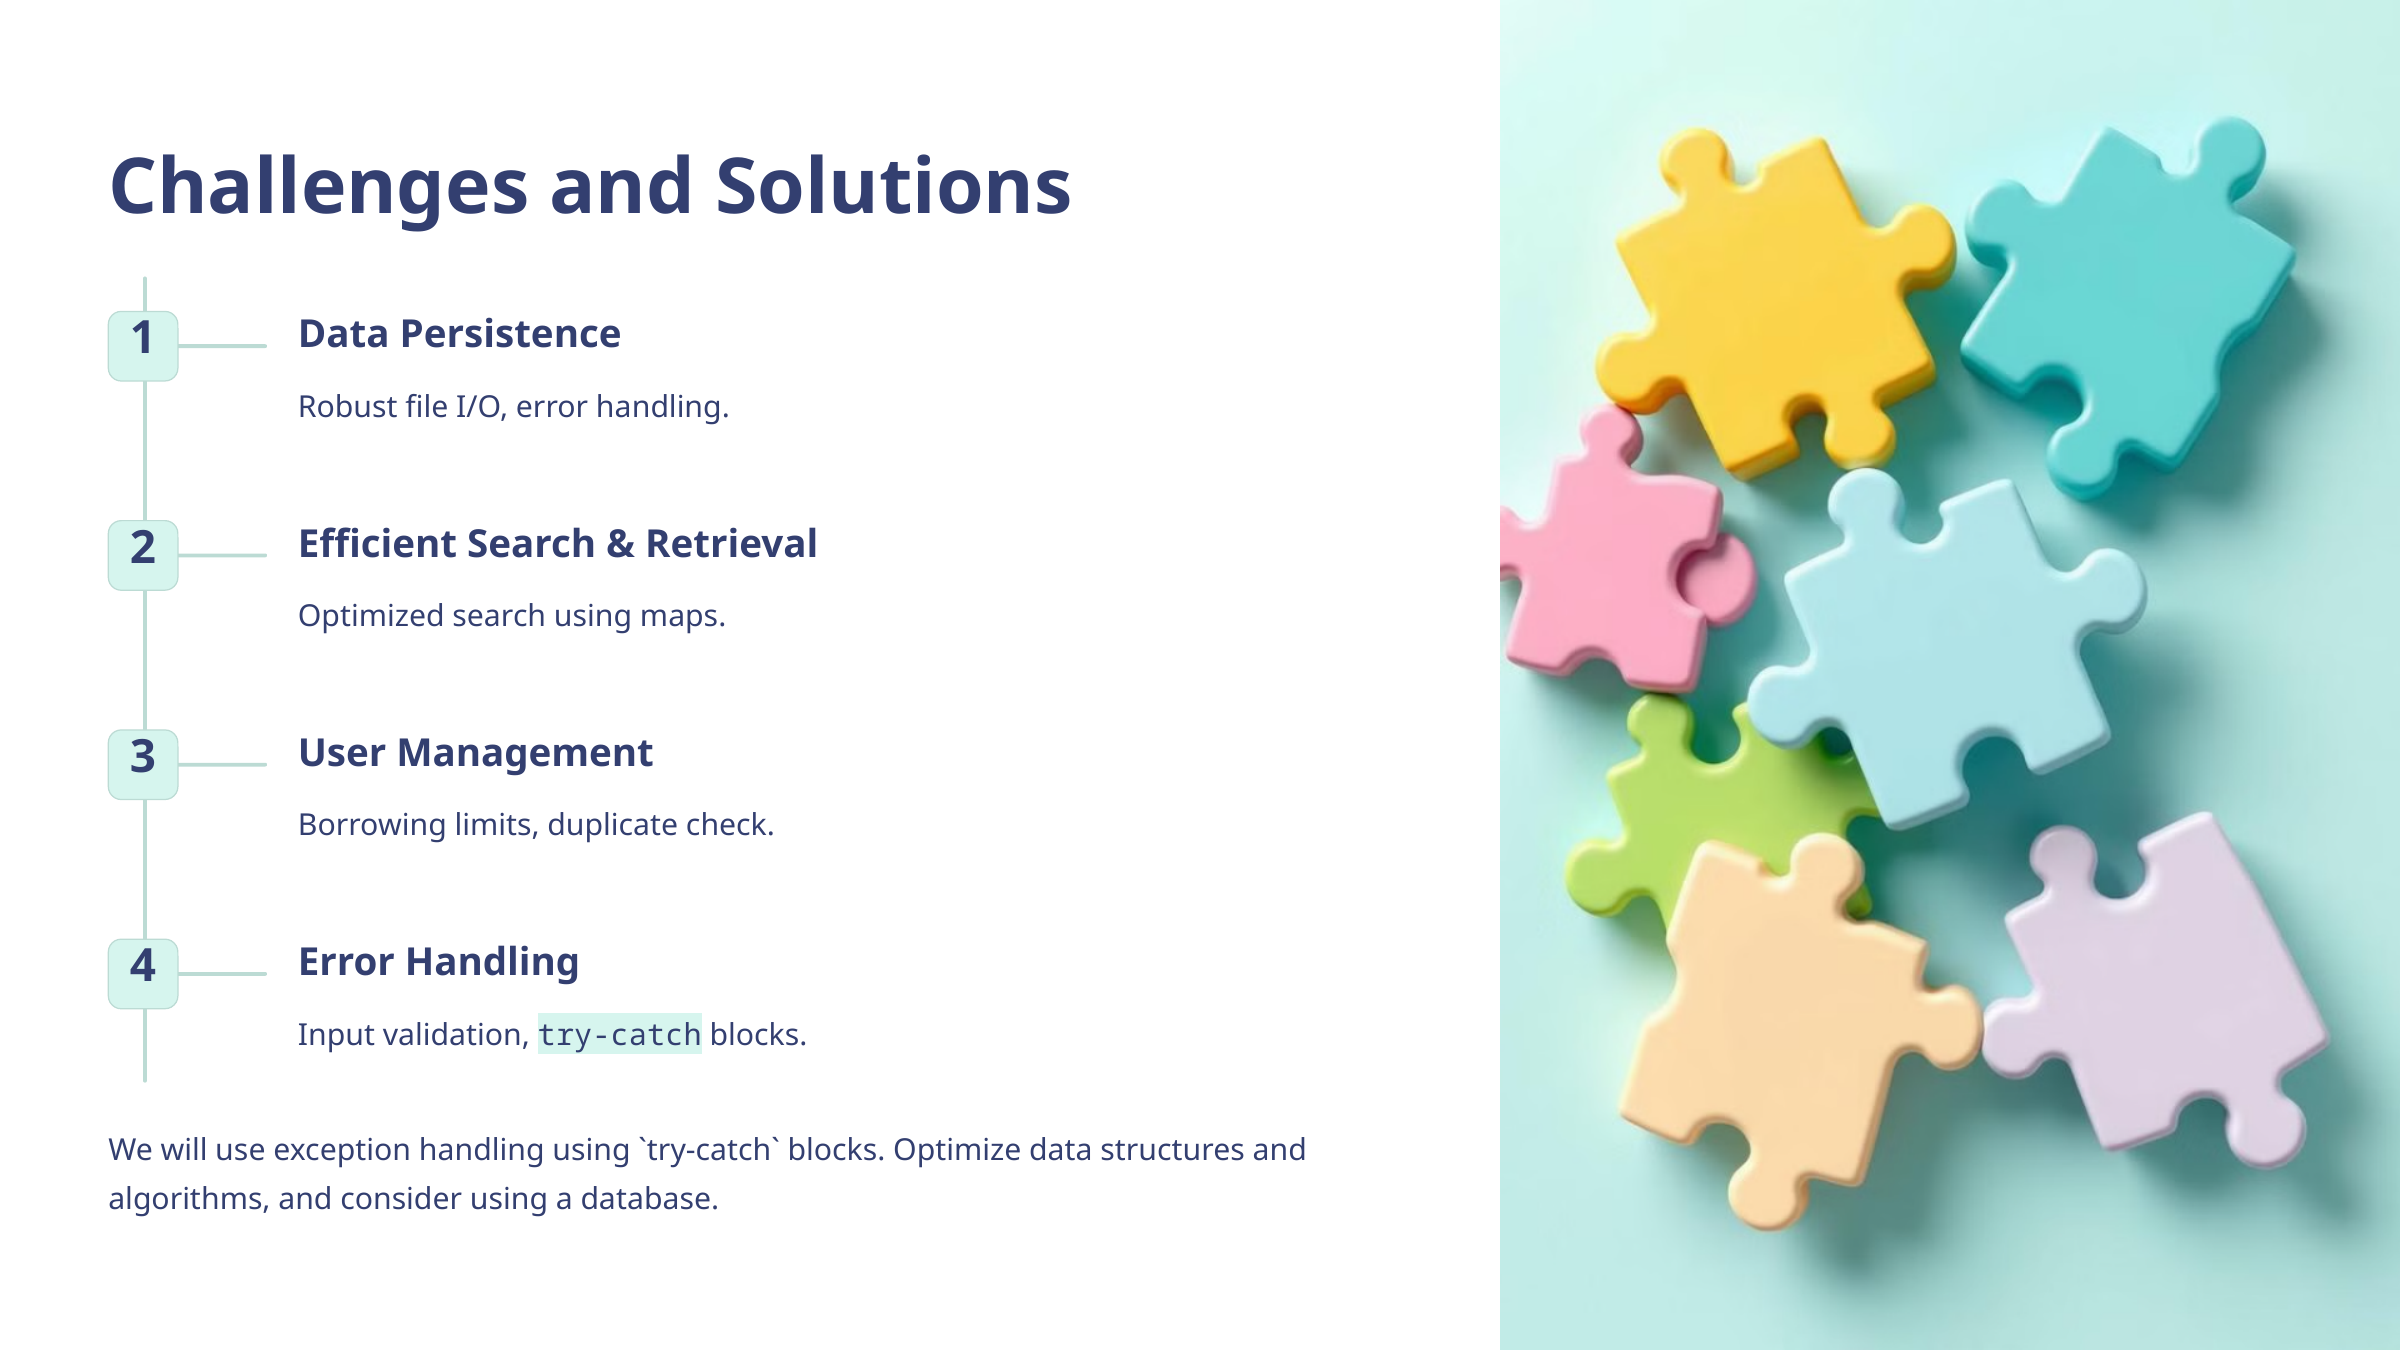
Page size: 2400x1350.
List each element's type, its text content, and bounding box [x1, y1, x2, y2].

text_box [108, 939, 178, 1009]
text_box Data Persistence [297, 307, 719, 356]
text_box [143, 276, 147, 311]
text_box Robust file I/O, error handling. [297, 374, 1392, 424]
text_box [178, 972, 267, 976]
text_box [143, 800, 147, 939]
text_box User Management [297, 726, 749, 775]
text_box [178, 344, 267, 349]
text_box Error Handling [297, 935, 685, 984]
text_box Input validation, try-catch blocks. [297, 1002, 1392, 1052]
text_box [108, 520, 178, 591]
text_box We will use exception handling using `try-catch` blocks. Optimize data structures and algorithms, and consider using a database. [108, 1117, 1392, 1217]
text_box [178, 553, 267, 558]
text_box [108, 729, 178, 800]
text_box [178, 762, 267, 767]
text_box [143, 591, 147, 729]
text_box Optimized search using maps. [297, 583, 1392, 634]
text_box Challenges and Solutions [108, 133, 1338, 231]
text_box 2 [119, 526, 167, 585]
text_box 4 [119, 944, 167, 1003]
text_box [108, 311, 178, 382]
text_box 3 [119, 735, 167, 794]
picture [1499, 0, 2400, 1350]
text_box Borrowing limits, duplicate check. [297, 792, 1392, 843]
text_box Efficient Search & Retrieval [297, 516, 963, 566]
text_box [143, 381, 147, 520]
text_box [143, 1009, 147, 1083]
text_box 1 [119, 317, 167, 376]
